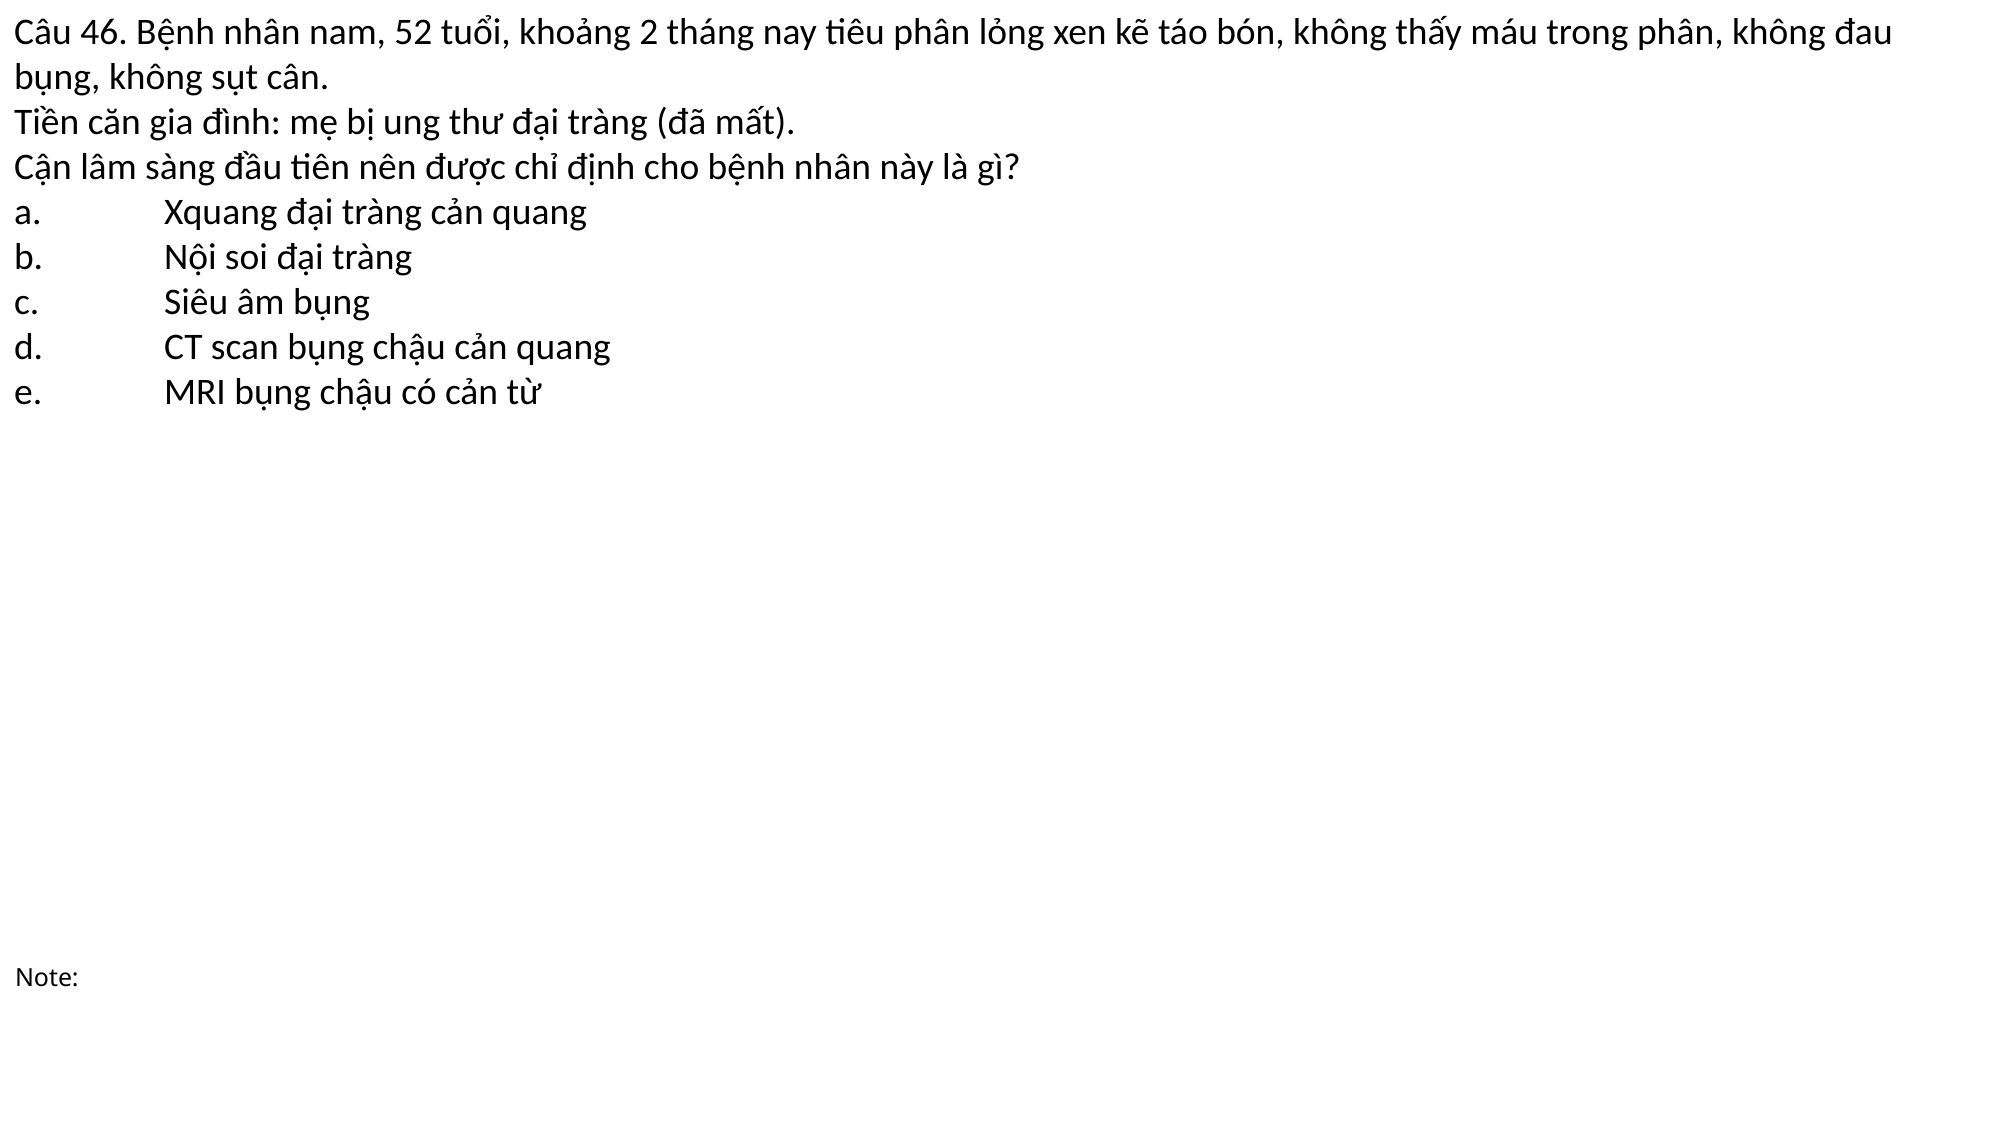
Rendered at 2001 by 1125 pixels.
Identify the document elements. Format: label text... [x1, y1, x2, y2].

title Note: [0, 831, 2000, 1125]
text_box Câu 46. Bệnh nhân nam, 52 tuổi, khoảng 2 tháng nay tiêu phân lỏng xen kẽ táo bón, không thấy máu trong phân, không đau bụng, không sụt cân. Tiền căn gia đình: mẹ bị ung thư đại tràng (đã mất). Cận lâm sàng đầu tiên nên được chỉ định cho bệnh nhân này là gì? a. Xquang đại tràng cản quang b. Nội soi đại tràng c. Siêu âm bụng d. CT scan bụng chậu cản quang e. MRI bụng chậu có cản từ [0, 0, 2000, 420]
